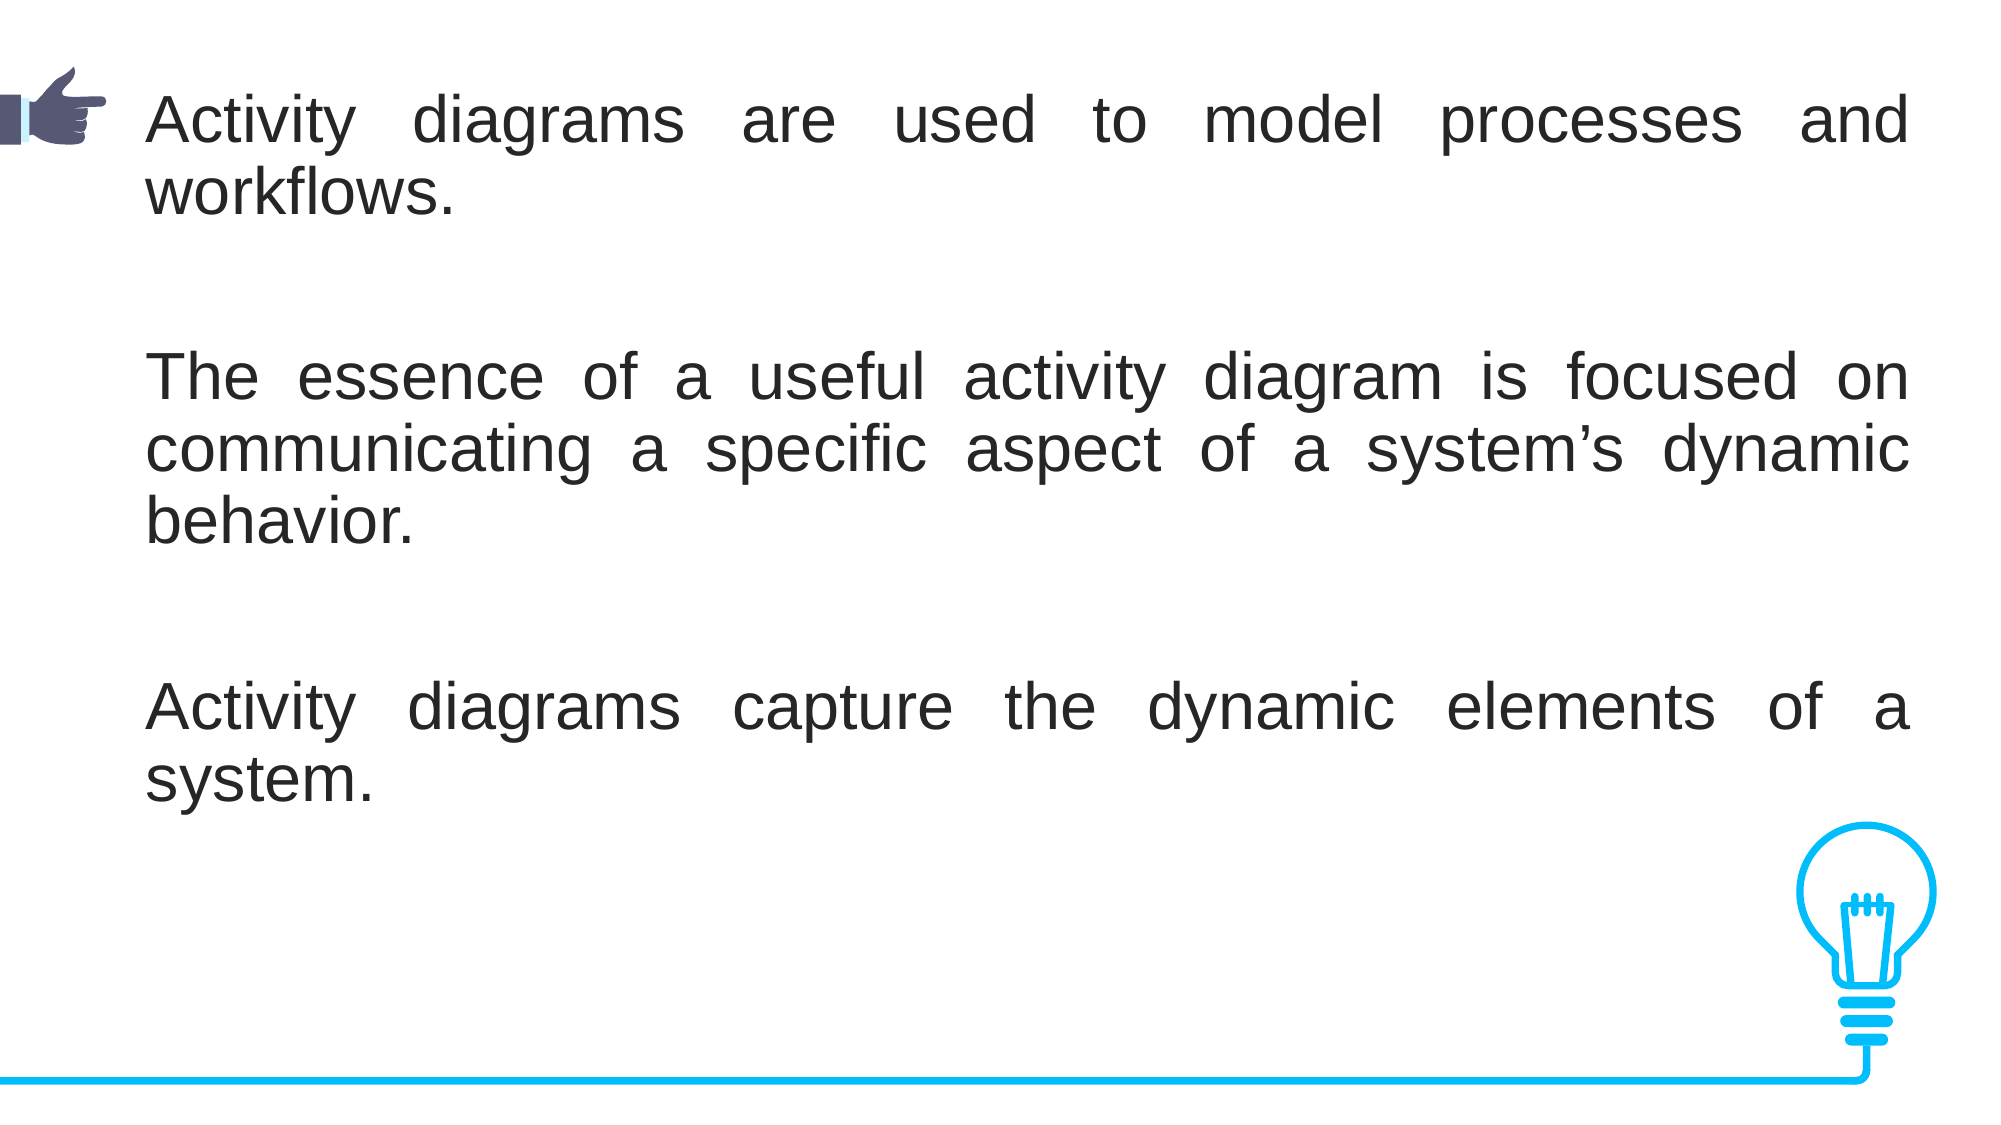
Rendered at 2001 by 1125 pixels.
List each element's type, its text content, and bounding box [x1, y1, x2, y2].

list Activity diagrams are used to model processes and workflows. The essence of a useful activity diagram is focused on communicating a specific aspect of a system’s dynamic behavior. Activity diagrams capture the dynamic elements of a system. [130, 46, 1927, 855]
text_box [0, 66, 107, 145]
